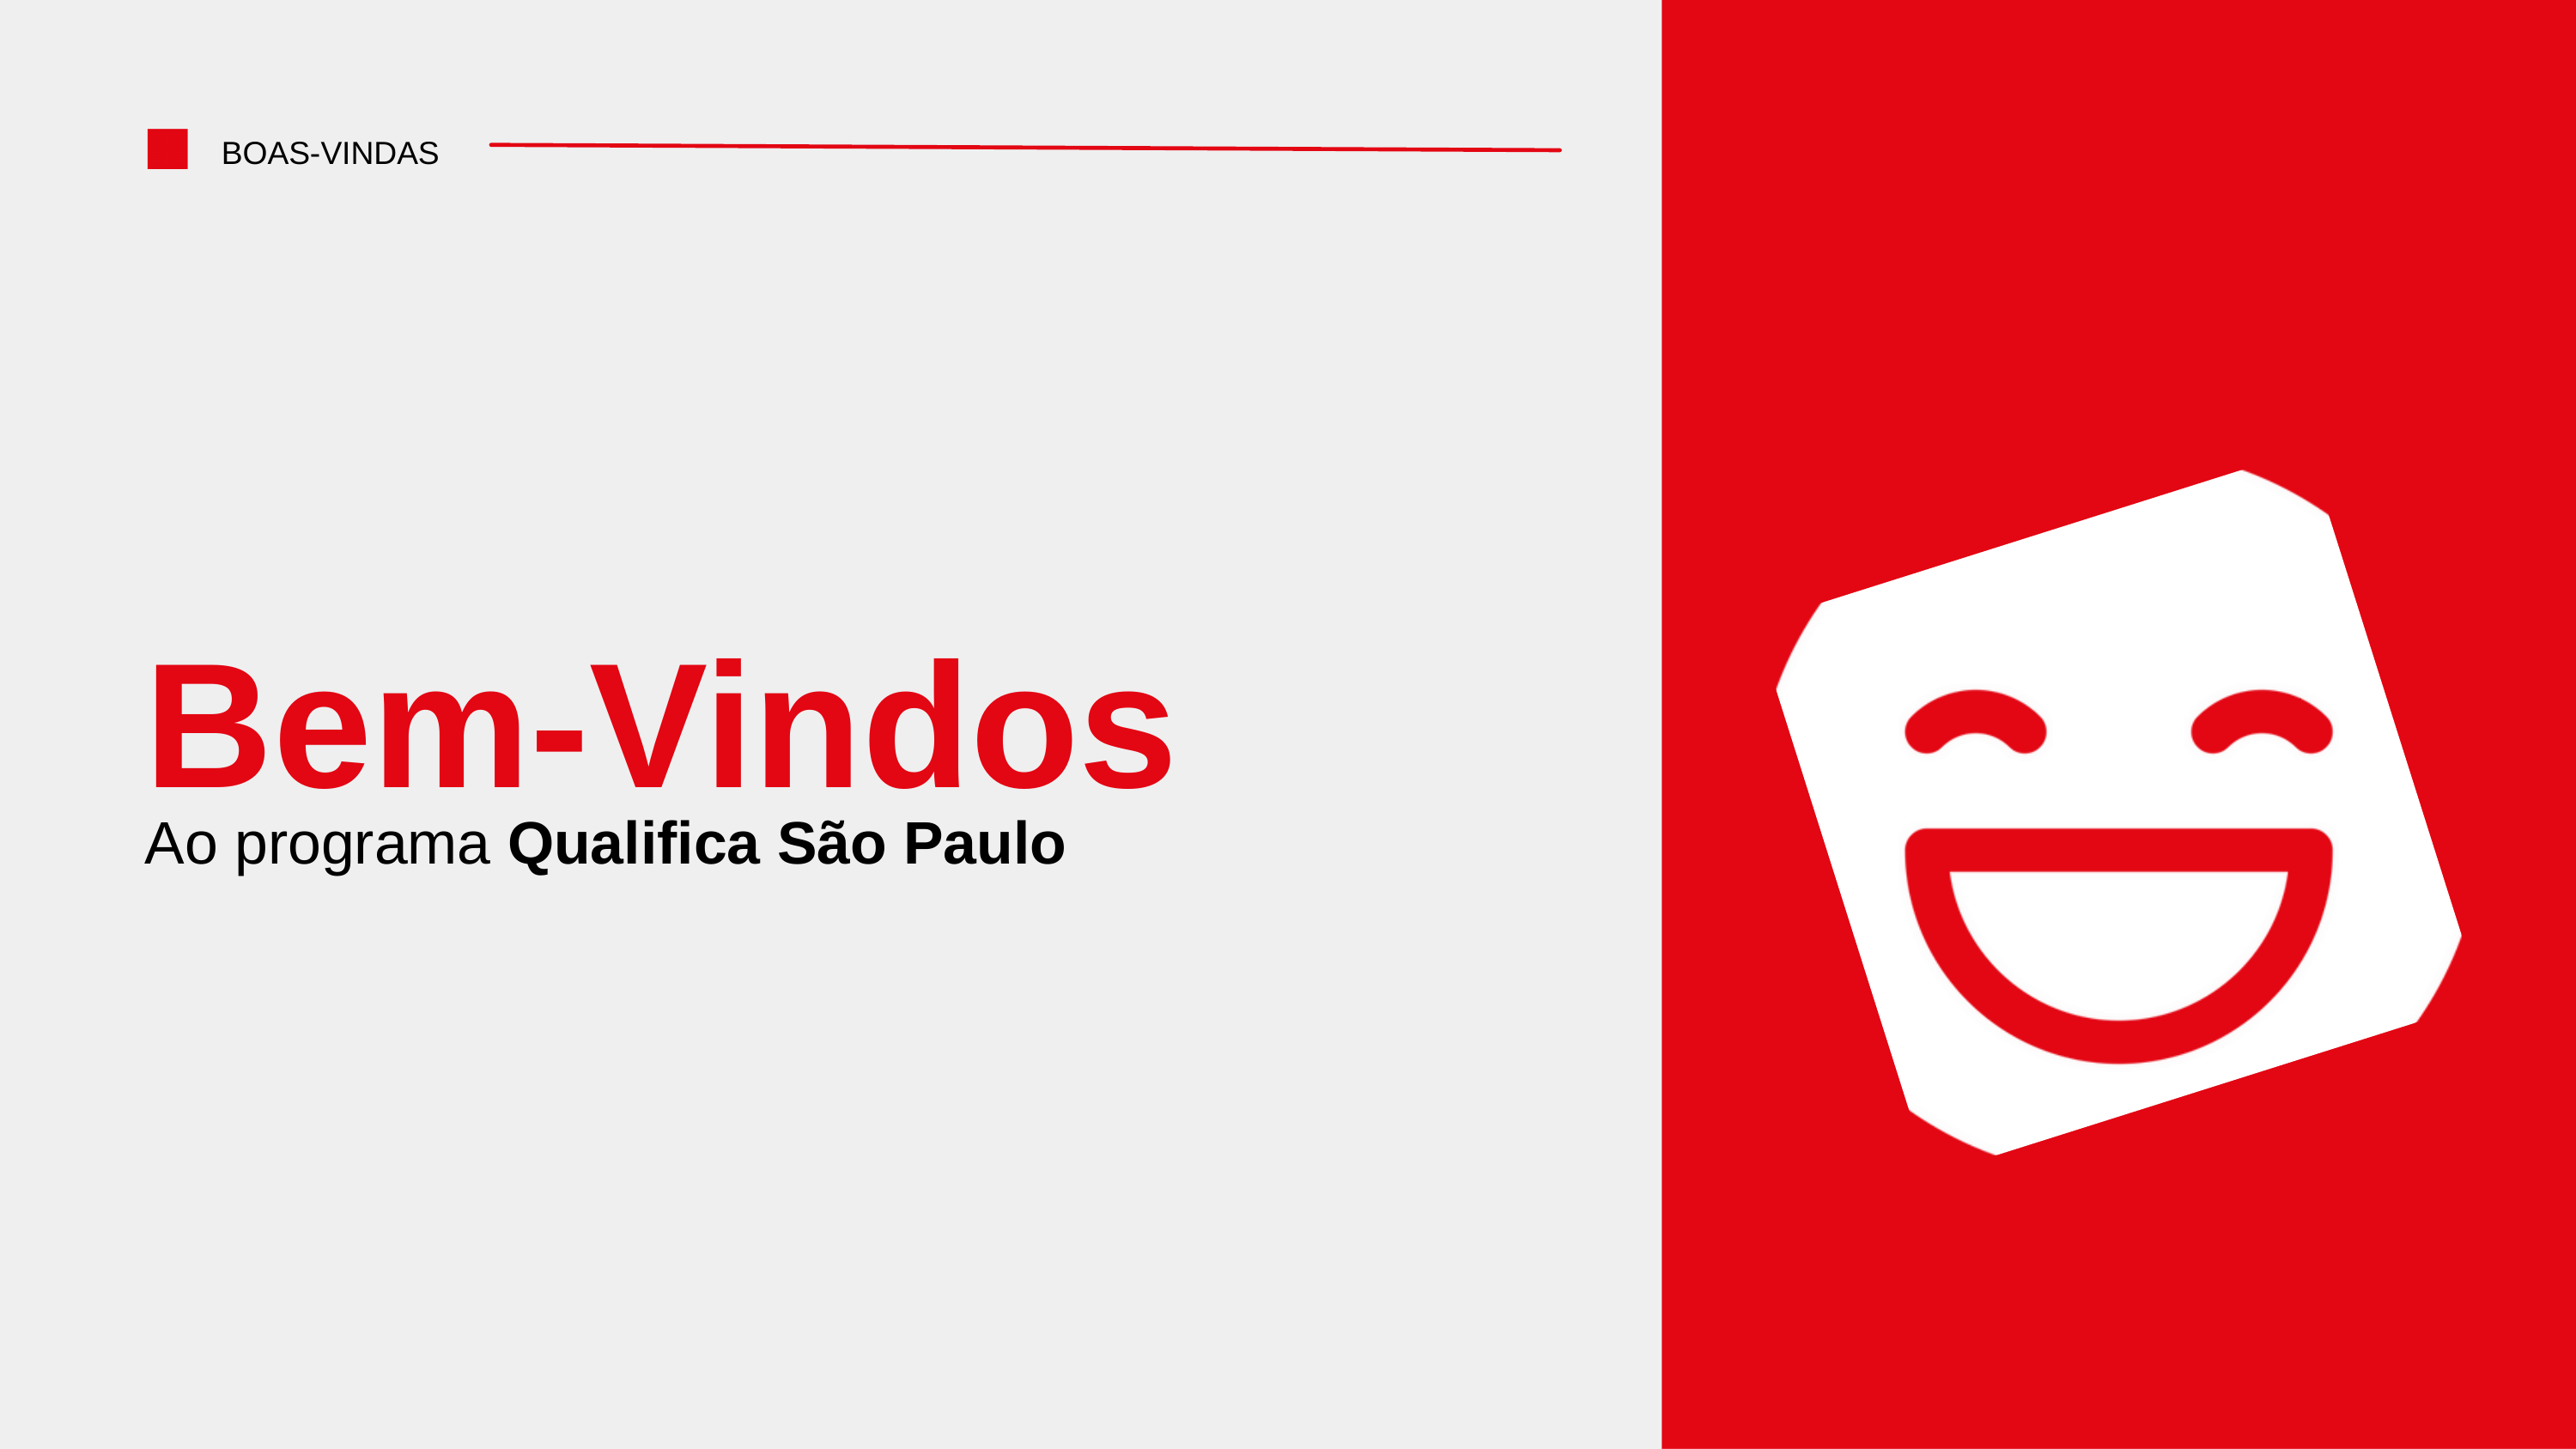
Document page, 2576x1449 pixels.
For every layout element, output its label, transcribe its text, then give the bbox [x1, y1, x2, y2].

text_box [1662, 0, 2576, 1449]
text_box BOAS-VINDAS [221, 125, 460, 171]
text_box [147, 108, 188, 169]
text_box [1755, 449, 2483, 1177]
text_box Bem-Vindos [144, 575, 1558, 823]
text_box Ao programa Qualifica São Paulo [144, 792, 1230, 876]
